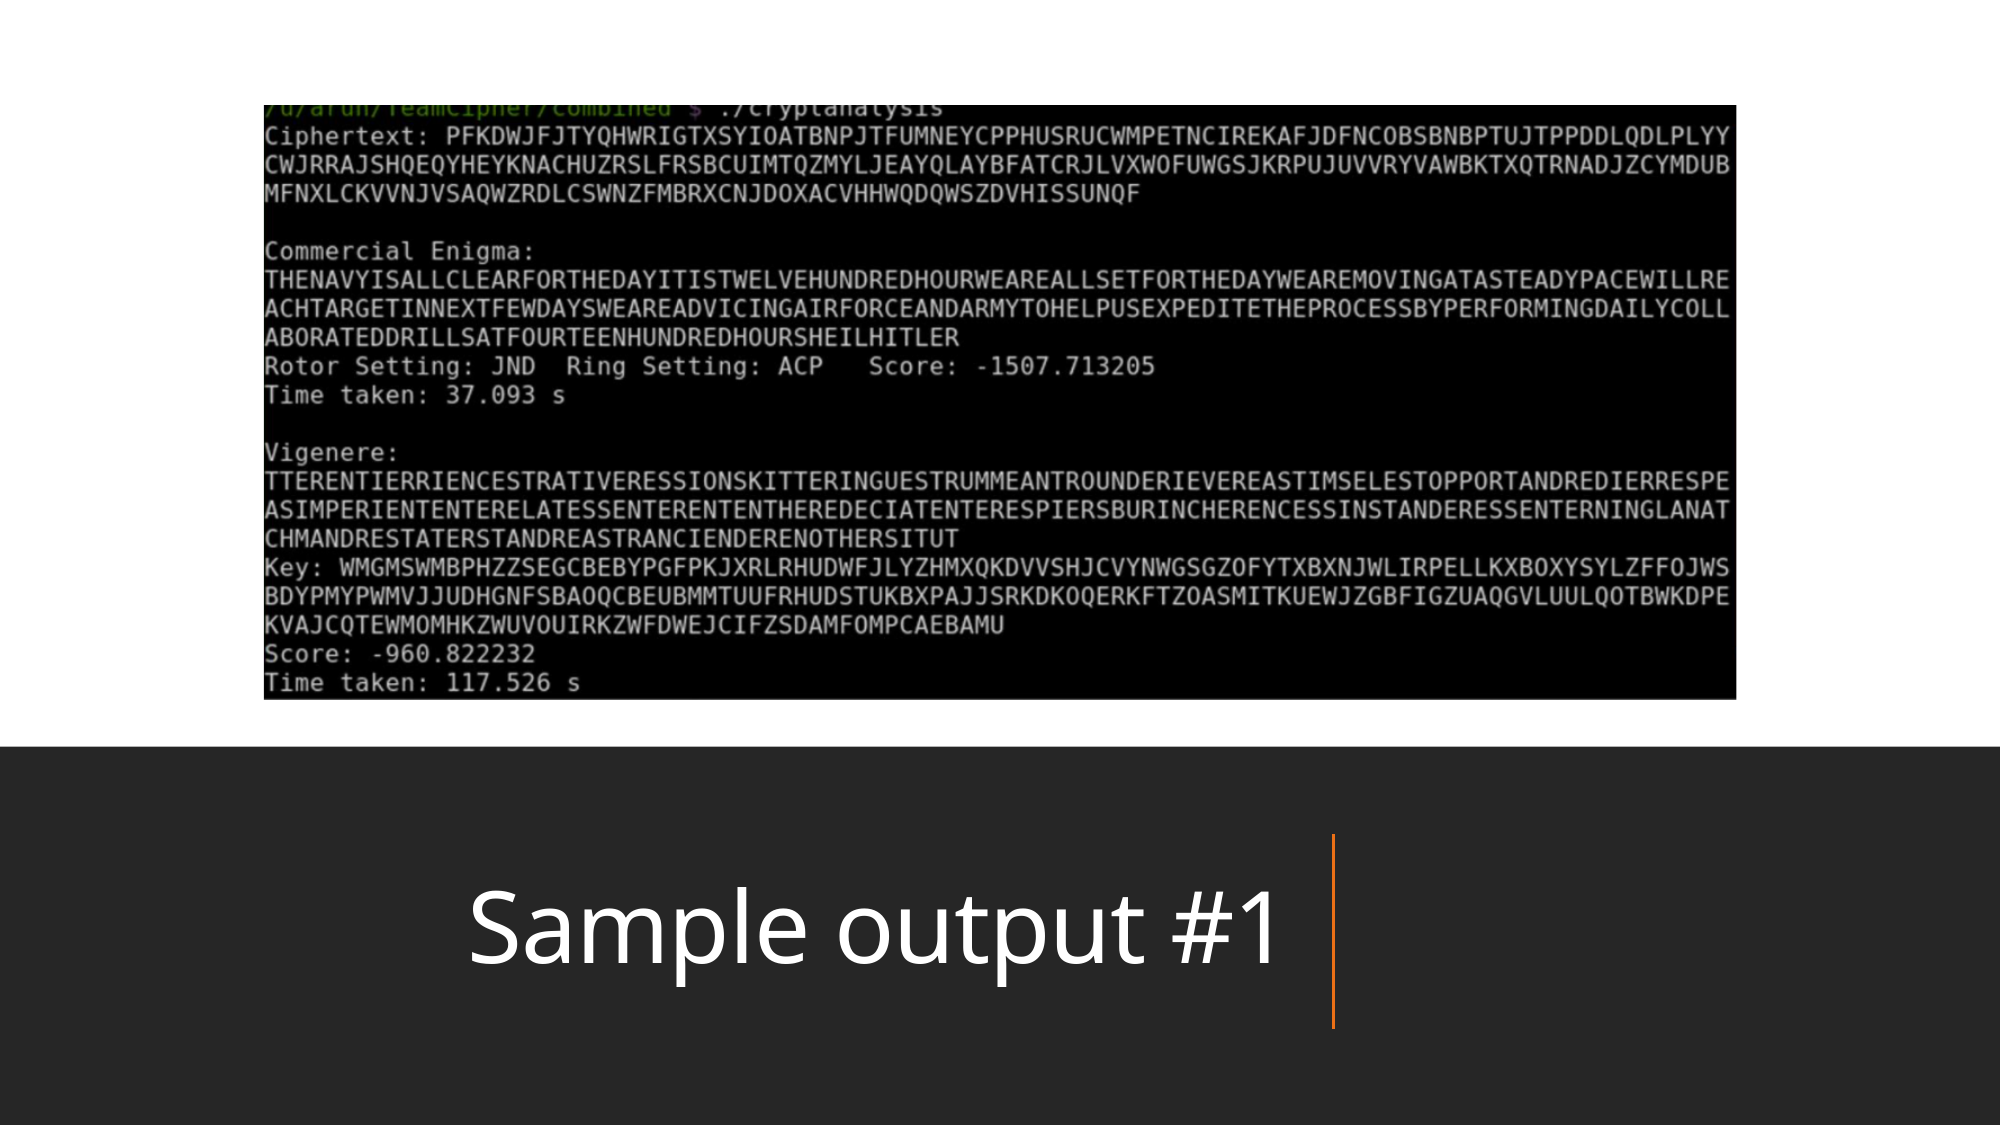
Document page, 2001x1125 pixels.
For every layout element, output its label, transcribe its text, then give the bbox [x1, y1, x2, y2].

text_box [0, 745, 2000, 1125]
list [263, 104, 1737, 700]
text_box [0, 0, 2000, 745]
title Sample output #1 [103, 804, 1307, 1058]
